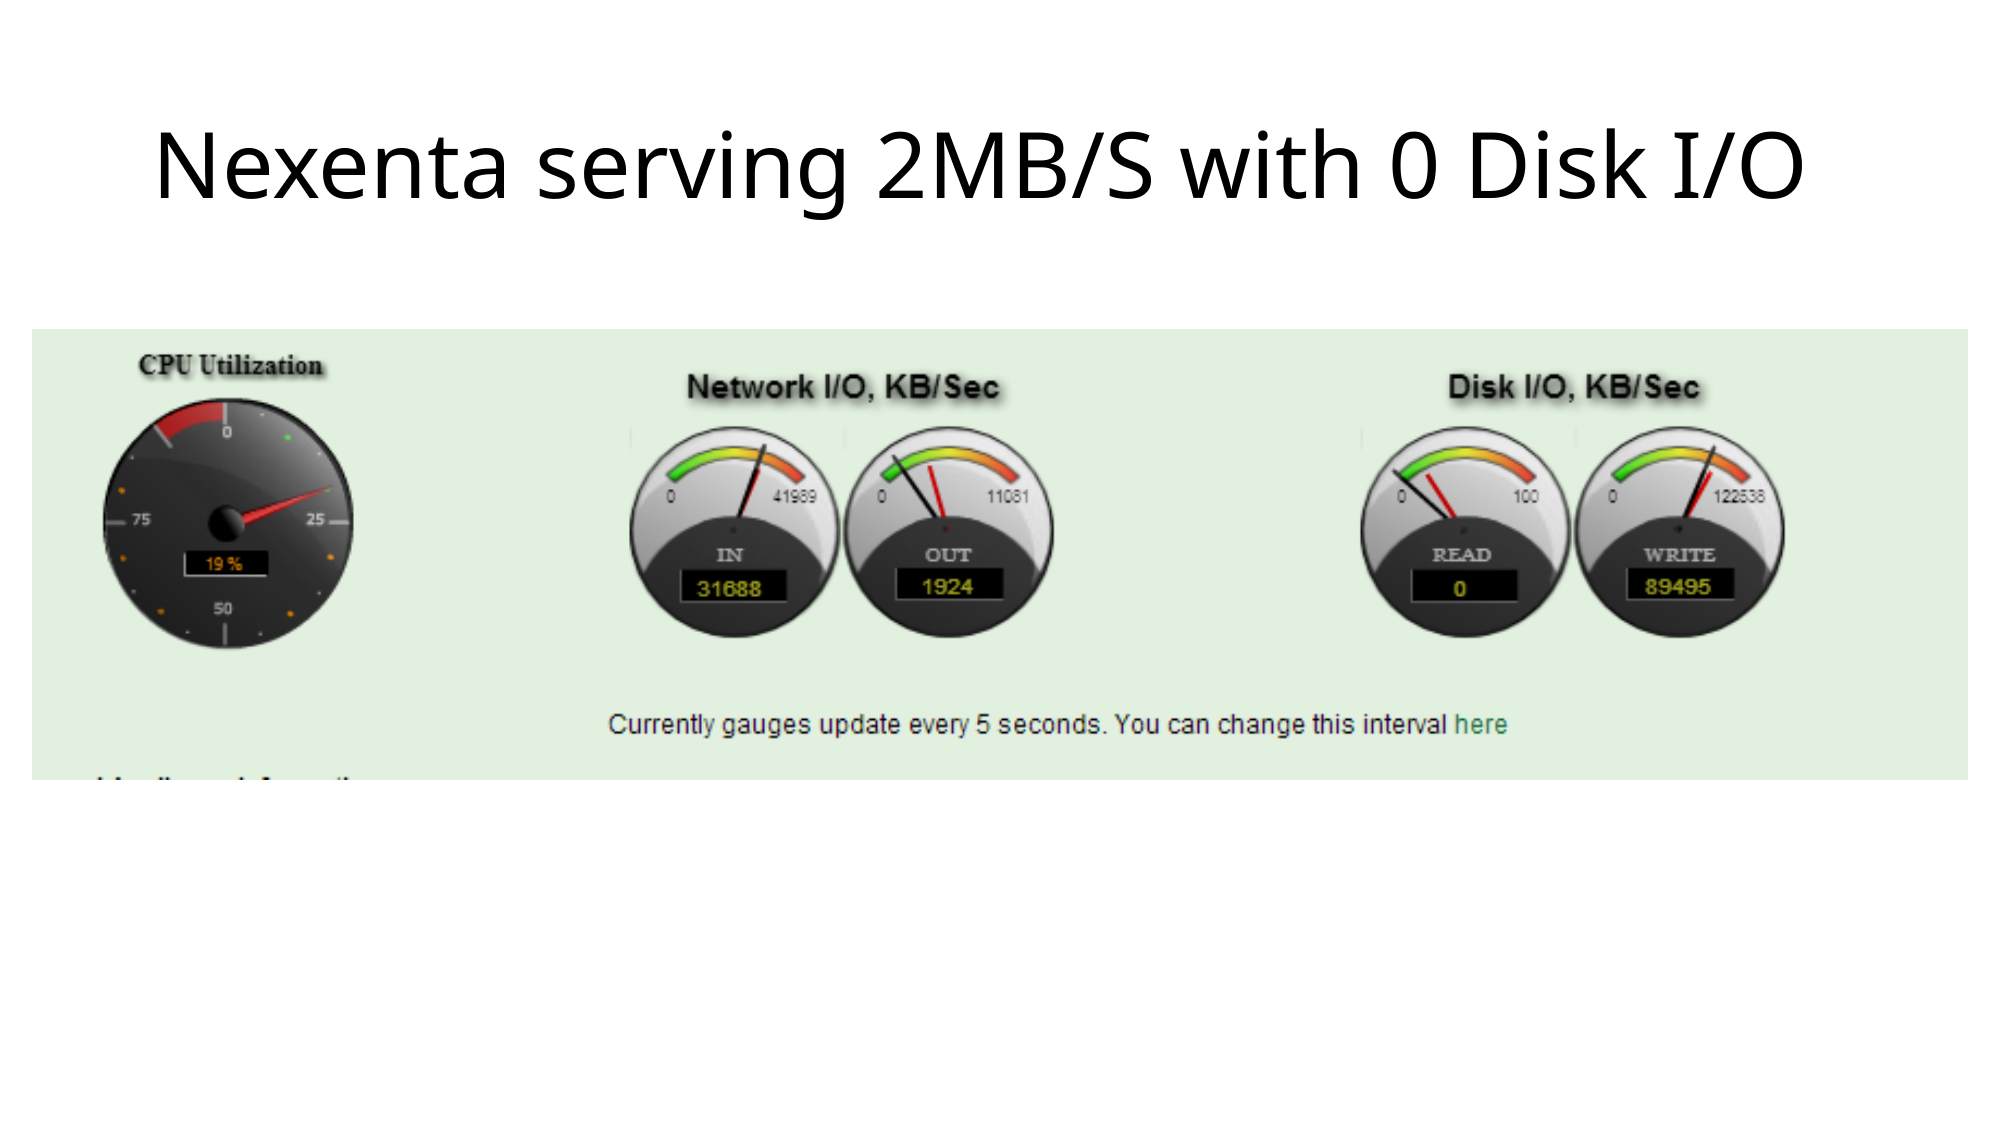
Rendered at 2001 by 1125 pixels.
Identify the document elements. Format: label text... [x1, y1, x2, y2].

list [32, 329, 1968, 780]
title Nexenta serving 2MB/S with 0 Disk I/O [137, 59, 1863, 278]
